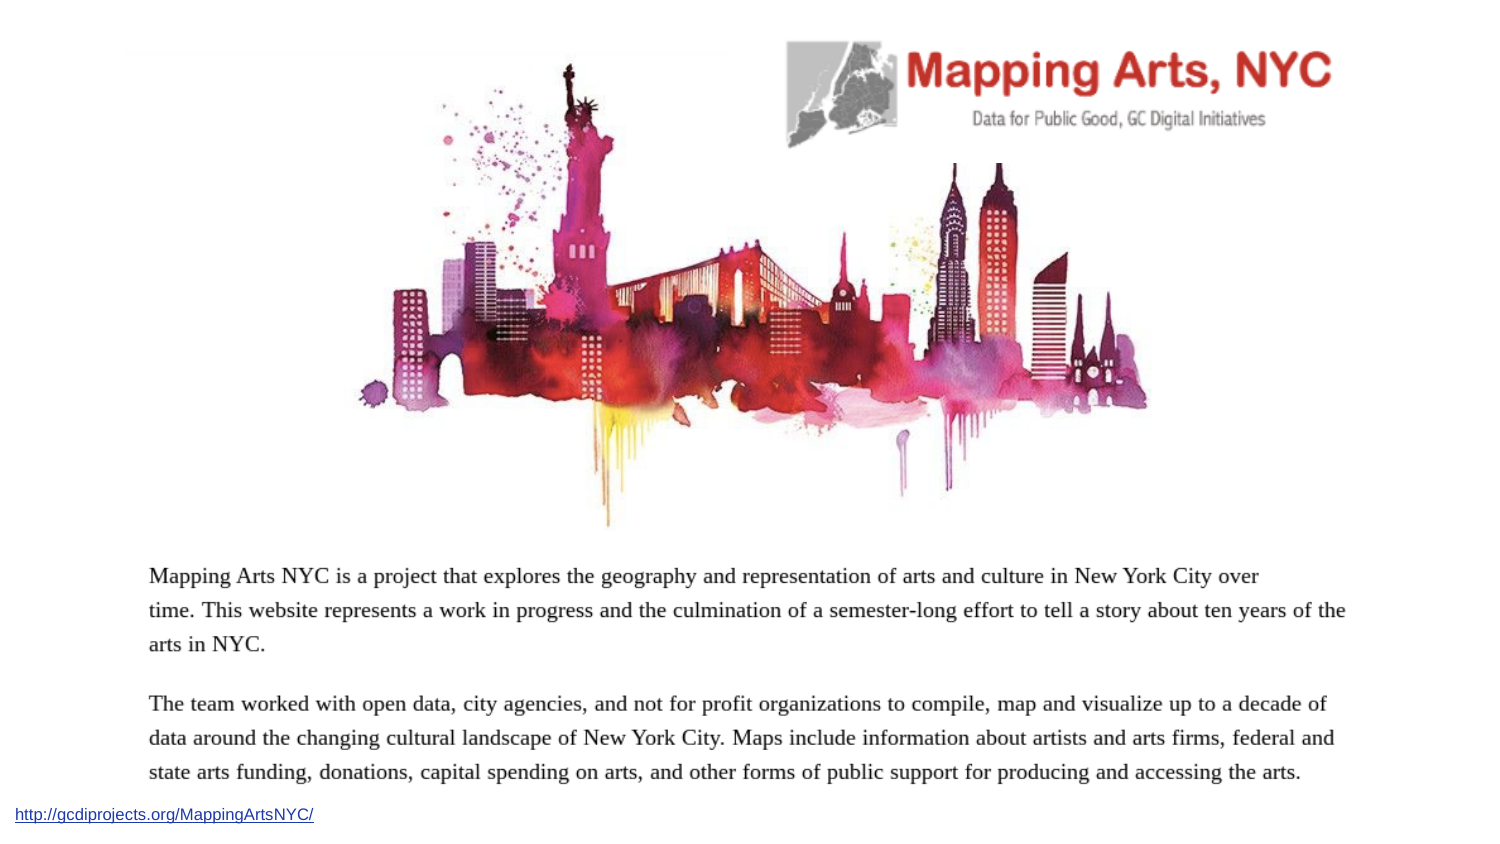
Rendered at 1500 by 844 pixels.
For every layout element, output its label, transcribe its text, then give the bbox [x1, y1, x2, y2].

text_box http://gcdiprojects.org/MappingArtsNYC/ [0, 791, 354, 837]
picture [0, 9, 1404, 793]
